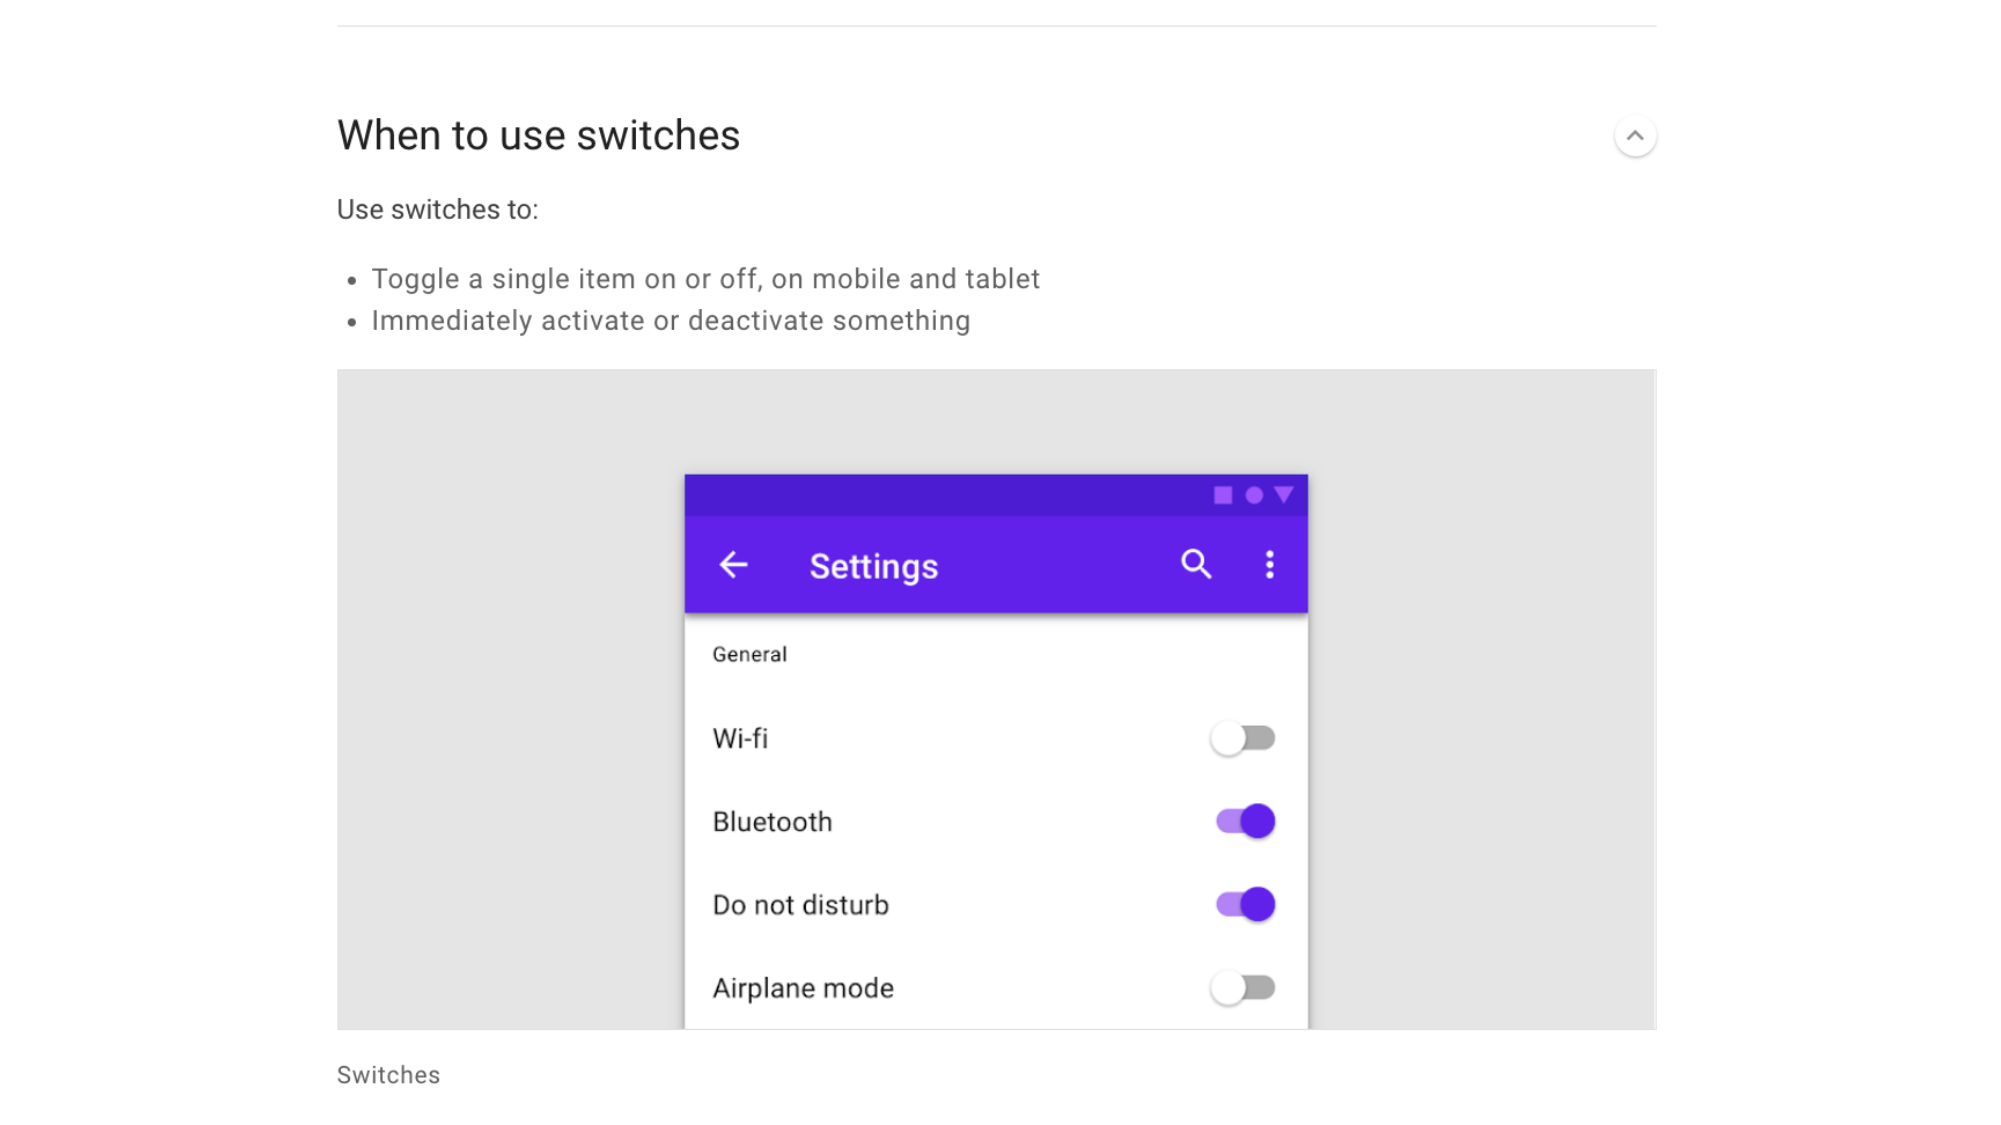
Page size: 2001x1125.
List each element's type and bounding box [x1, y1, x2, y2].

picture [290, 0, 1710, 1125]
